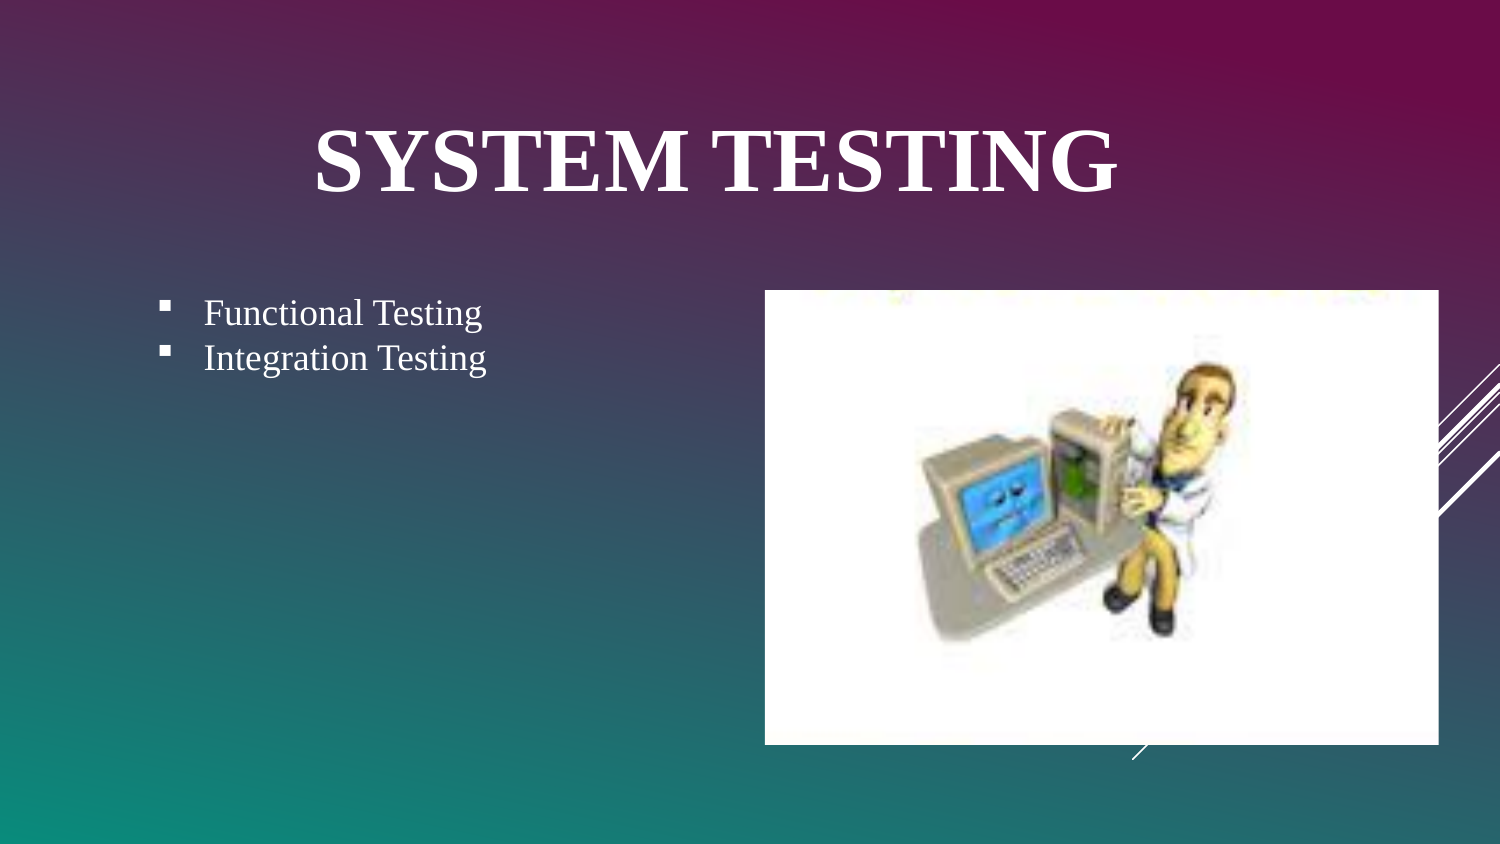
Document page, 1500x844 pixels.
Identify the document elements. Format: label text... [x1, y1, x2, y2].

title SYSTEM TESTING [298, 62, 1349, 248]
text_box Functional Testing Integration Testing [141, 280, 920, 386]
picture [764, 290, 1439, 745]
